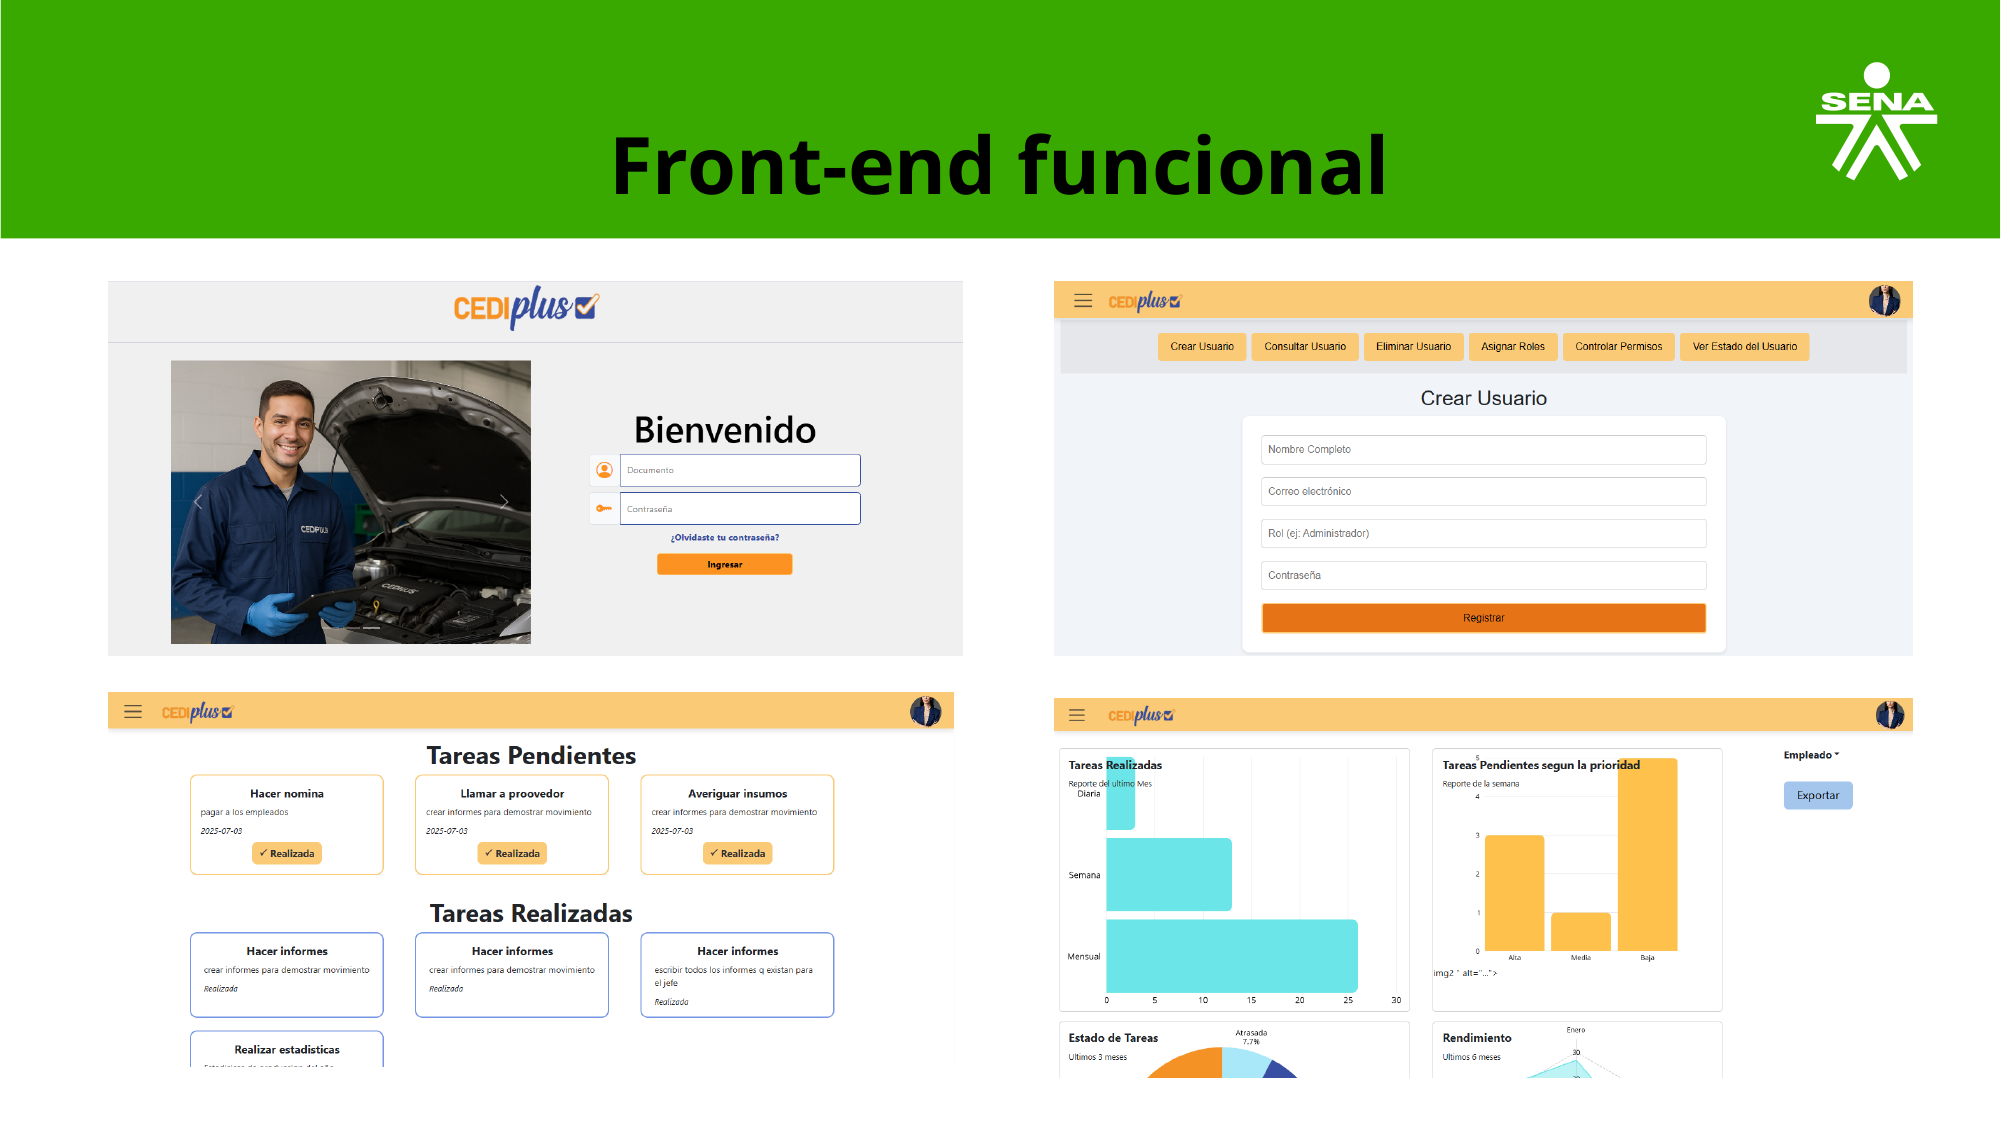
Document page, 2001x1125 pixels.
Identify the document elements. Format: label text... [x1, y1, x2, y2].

title Front-end funcional [137, 59, 1863, 278]
picture [0, 0, 2001, 1125]
